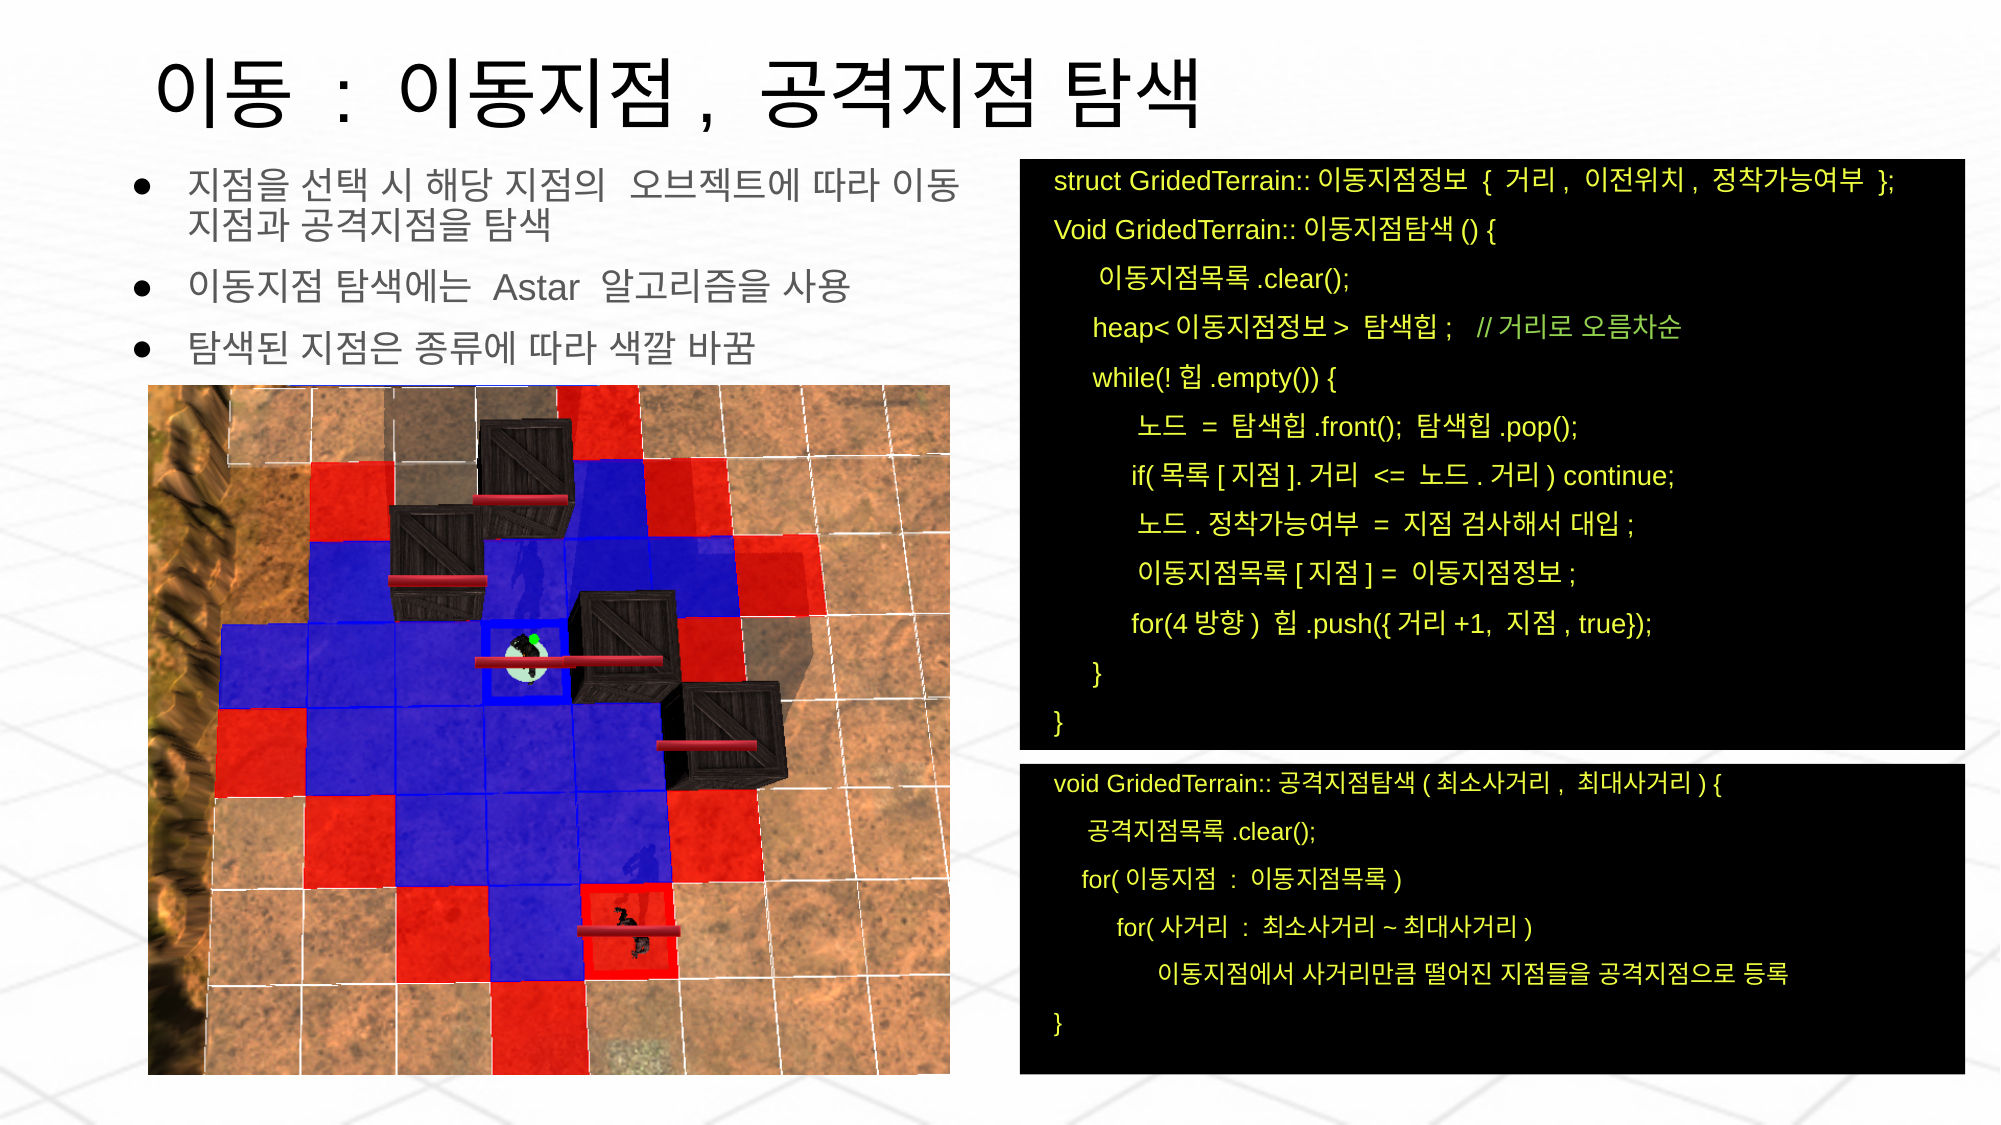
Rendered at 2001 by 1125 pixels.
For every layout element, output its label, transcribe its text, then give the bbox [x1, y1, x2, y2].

title 이동 : 이동지점, 공격지점 탐색 [137, 0, 1863, 195]
text_box struct GridedTerrain::이동지점정보 { 거리, 이전위치, 정착가능여부 }; Void GridedTerrain::이동지점탐색() { 이동지점목록.clear(); heap<이동지점정보> 탐색힙; //거리로 오름차순 while(!힙.empty()) { 노드 = 탐색힙.front(); 탐색힙.pop(); if(목록[지점].거리 <= 노드.거리) continue; 노드.정착가능여부 = 지점 검사해서 대입; 이동지점목록[지점] = 이동지점정보; for(4방향) 힙.push({거리+1, 지점, true}); } } [1019, 159, 1966, 750]
picture [0, 0, 2001, 1125]
text_box void GridedTerrain::공격지점탐색(최소사거리, 최대사거리) { 공격지점목록.clear(); for(이동지점 : 이동지점목록) for(사거리 : 최소사거리~최대사거리) 이동지점에서 사거리만큼 떨어진 지점들을 공격지점으로 등록 } [1019, 763, 1966, 1075]
list 지점을 선택 시 해당 지점의 오브젝트에 따라 이동 지점과 공격지점을 탐색 이동지점 탐색에는 Astar 알고리즘을 사용 탐색된 지점은 종류에 따라 색깔 바꿈 [97, 159, 1001, 386]
